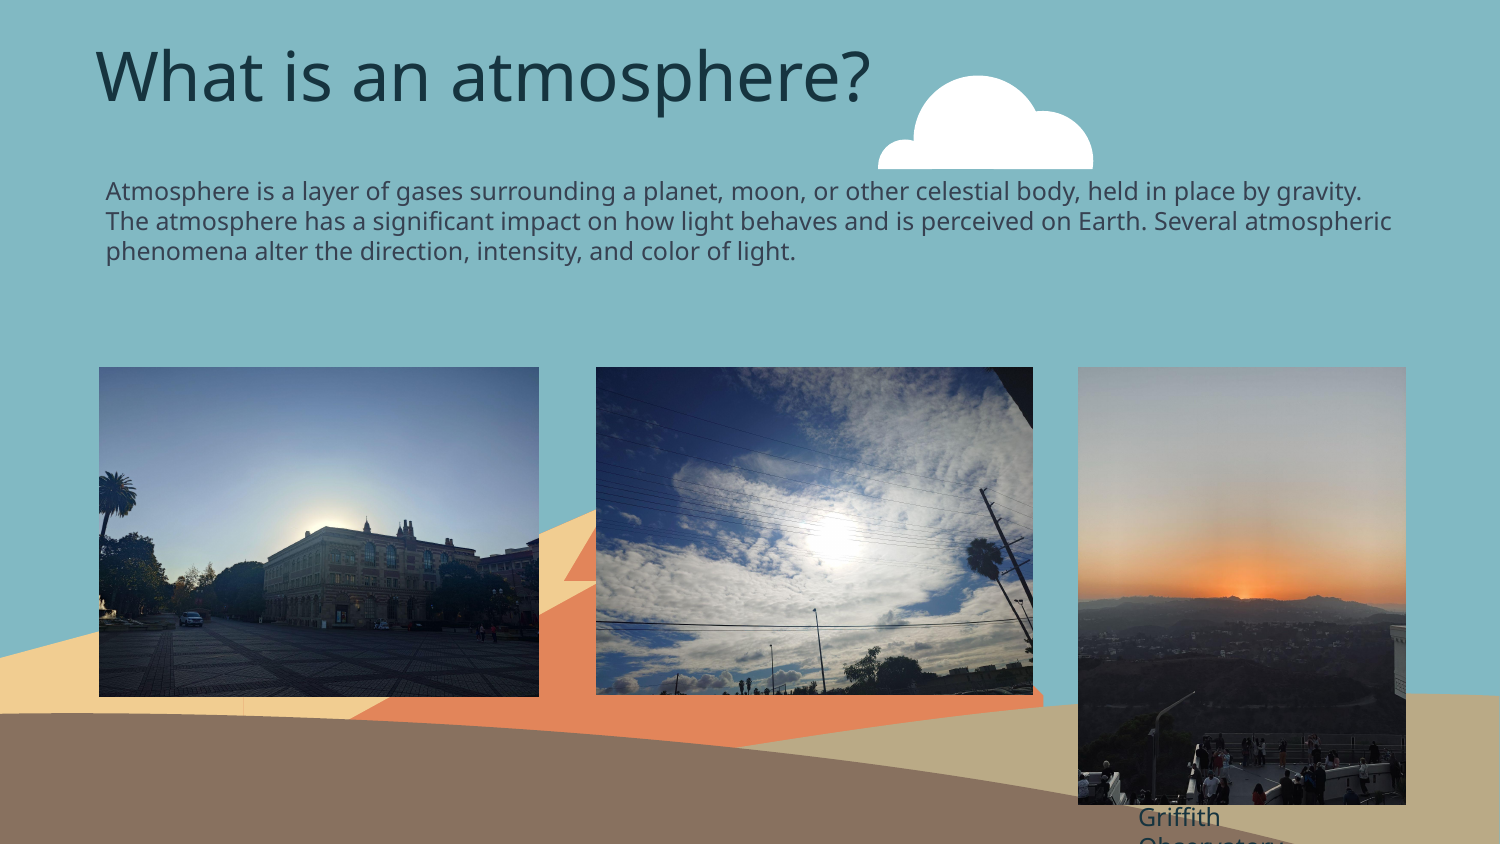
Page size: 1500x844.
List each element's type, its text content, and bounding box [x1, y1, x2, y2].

picture [99, 367, 539, 697]
picture [596, 367, 1033, 695]
title What is an atmosphere? [80, 18, 1479, 131]
subtitle Atmosphere is a layer of gases surrounding a planet, moon, or other celestial body, held in place by gravity. The atmosphere has a significant impact on how light behaves and is perceived on Earth. Several atmospheric phenomena alter the direction, intensity, and color of light. [90, 160, 1415, 285]
text_box Griffith Observatory [1123, 813, 1361, 844]
picture [1077, 367, 1406, 805]
